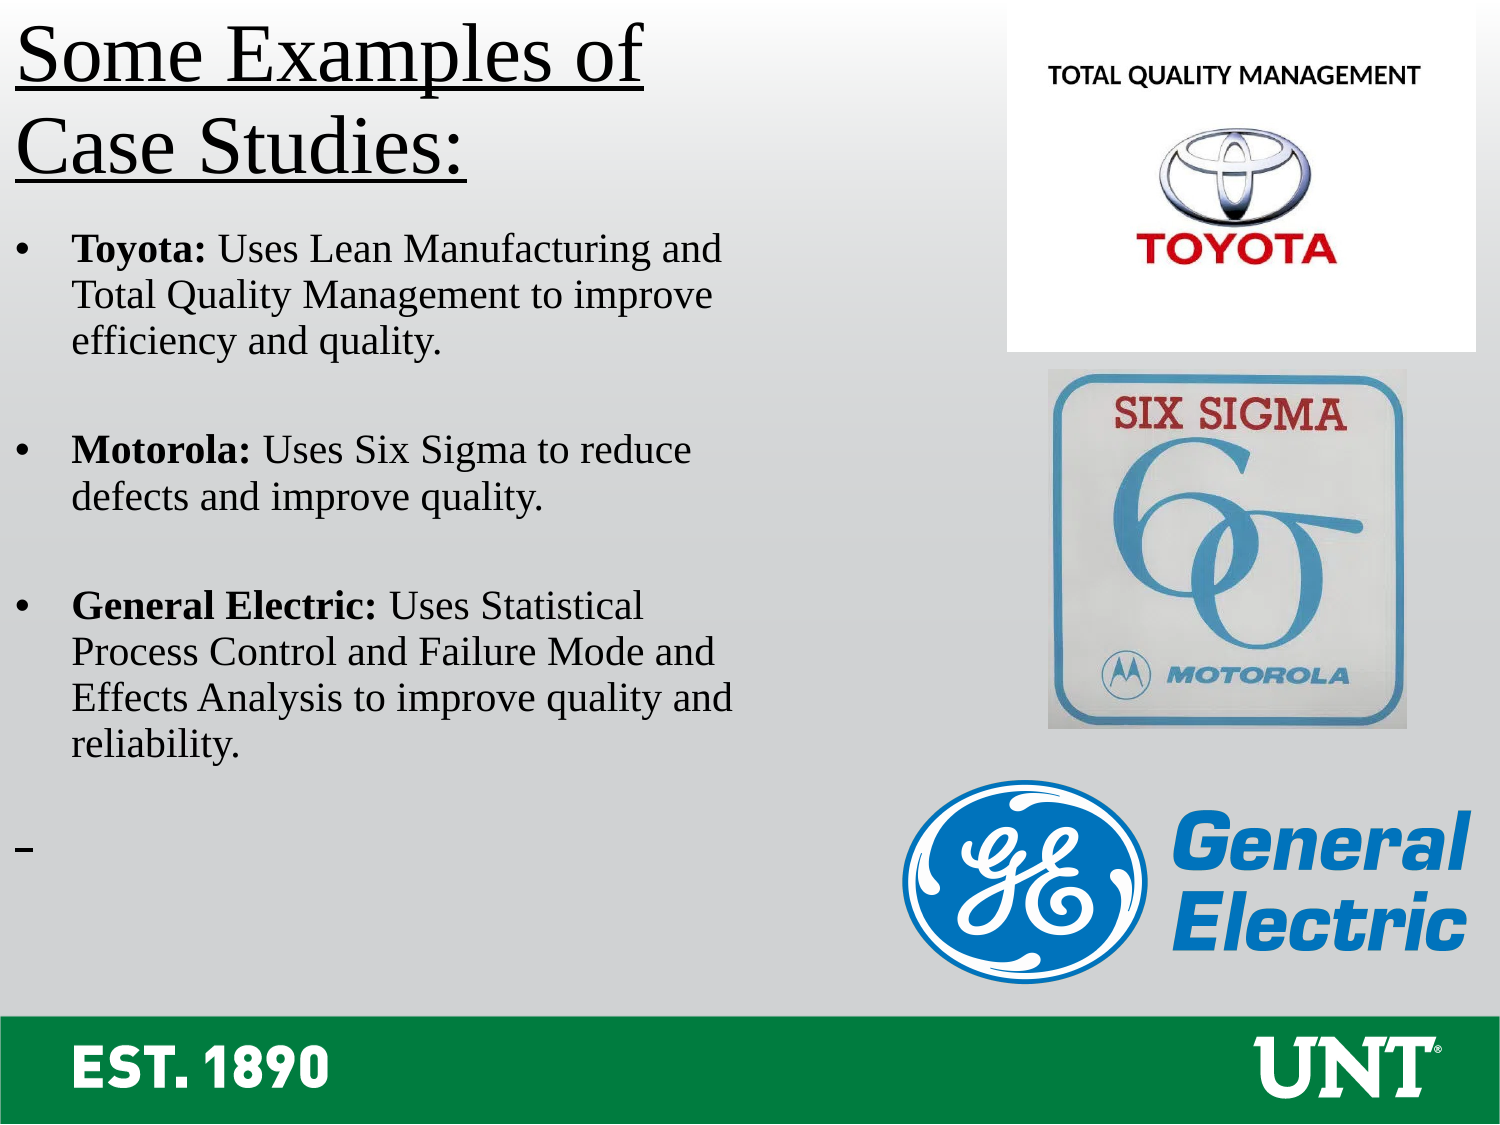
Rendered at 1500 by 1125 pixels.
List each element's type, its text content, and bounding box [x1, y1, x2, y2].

list Some Examples of Case Studies: Toyota: Uses Lean Manufacturing and Total Quality Management to improve efficiency and quality. Motorola: Uses Six Sigma to reduce defects and improve quality. General Electric: Uses Statistical Process Control and Failure Mode and Effects Analysis to improve quality and reliability. [0, 0, 1500, 1017]
picture [0, 745, 1500, 1125]
picture [1047, 368, 1407, 729]
picture [1006, 0, 1477, 352]
